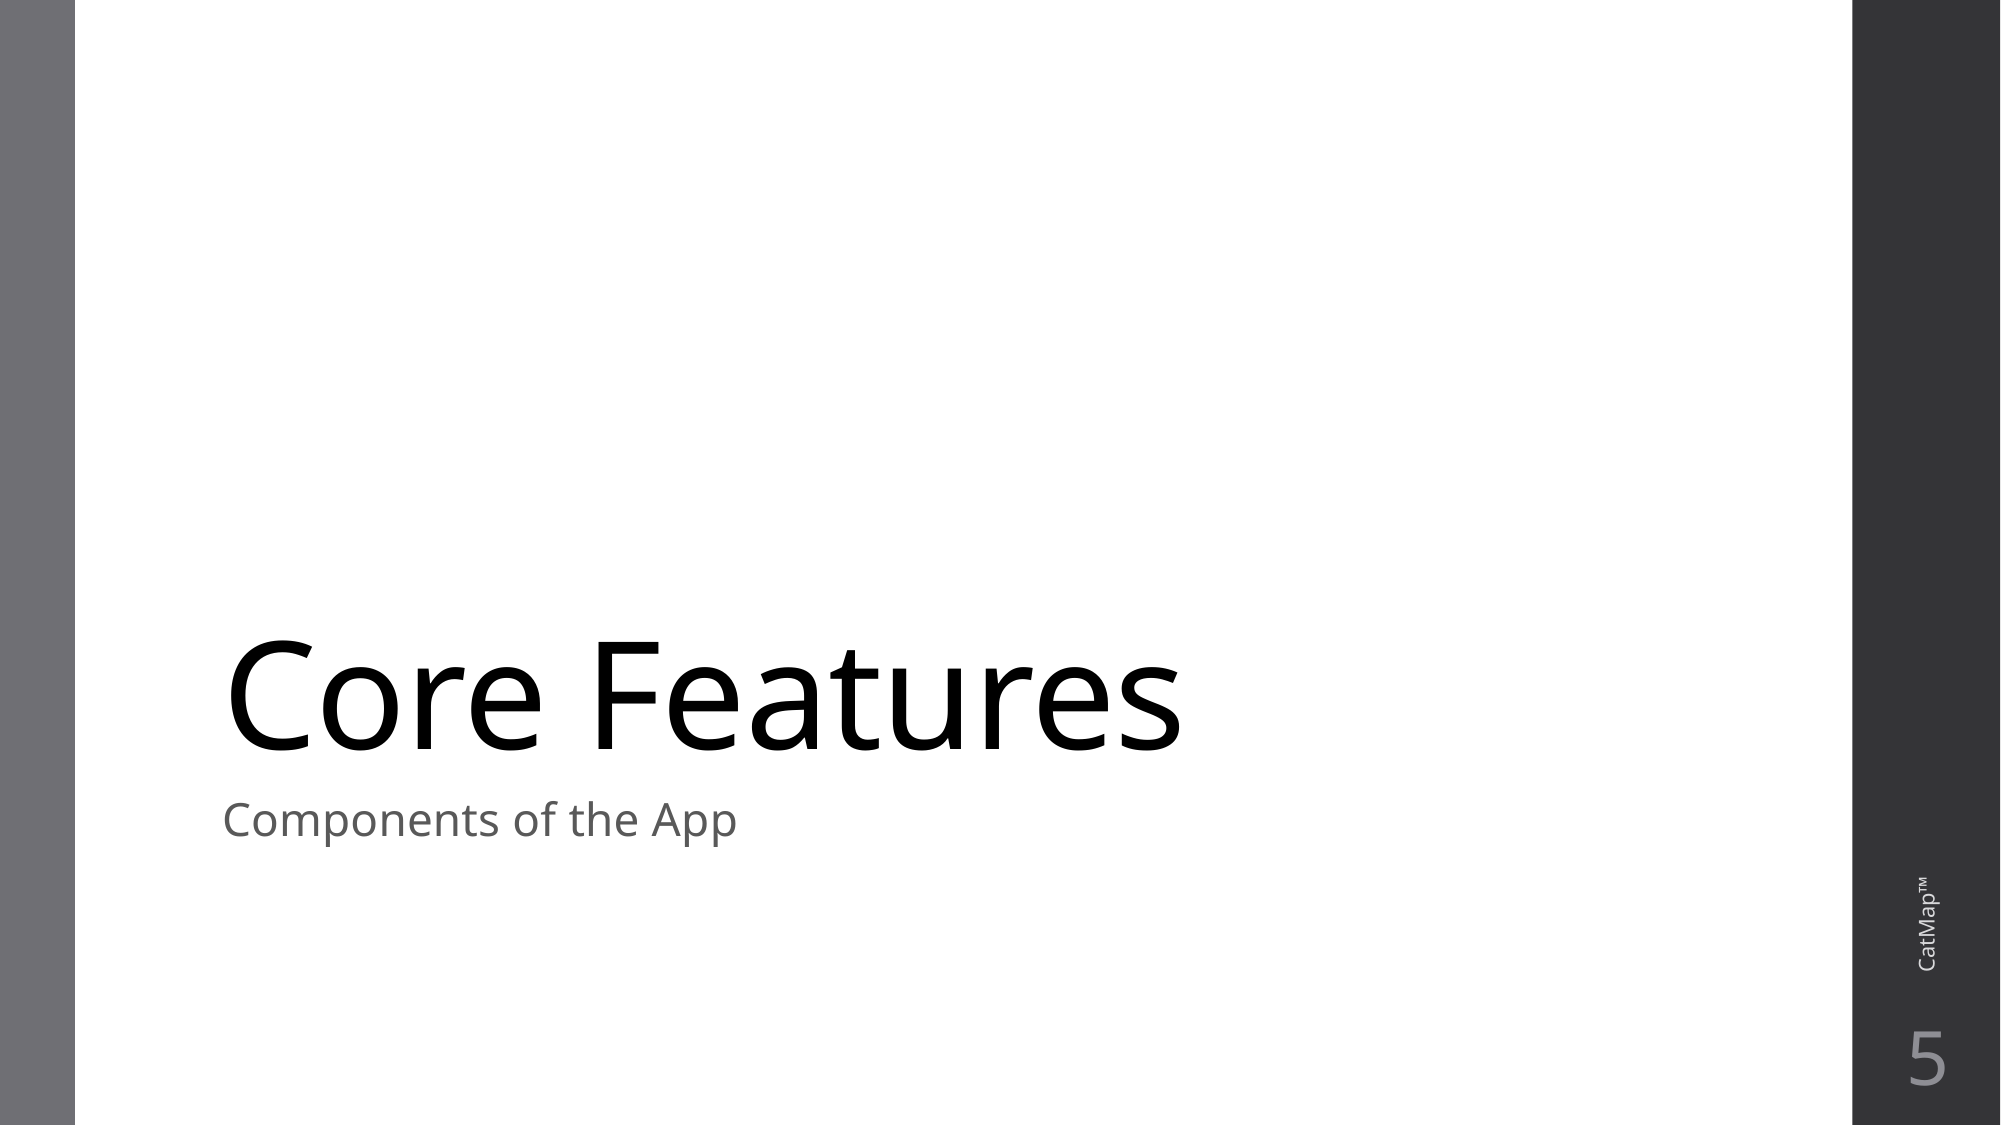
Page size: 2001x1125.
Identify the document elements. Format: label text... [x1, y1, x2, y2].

footer CatMap™ [1897, 400, 1958, 988]
title Core Features [206, 124, 1752, 787]
slide_number 5 [1852, 1012, 2000, 1110]
list Components of the App [206, 787, 1752, 1065]
